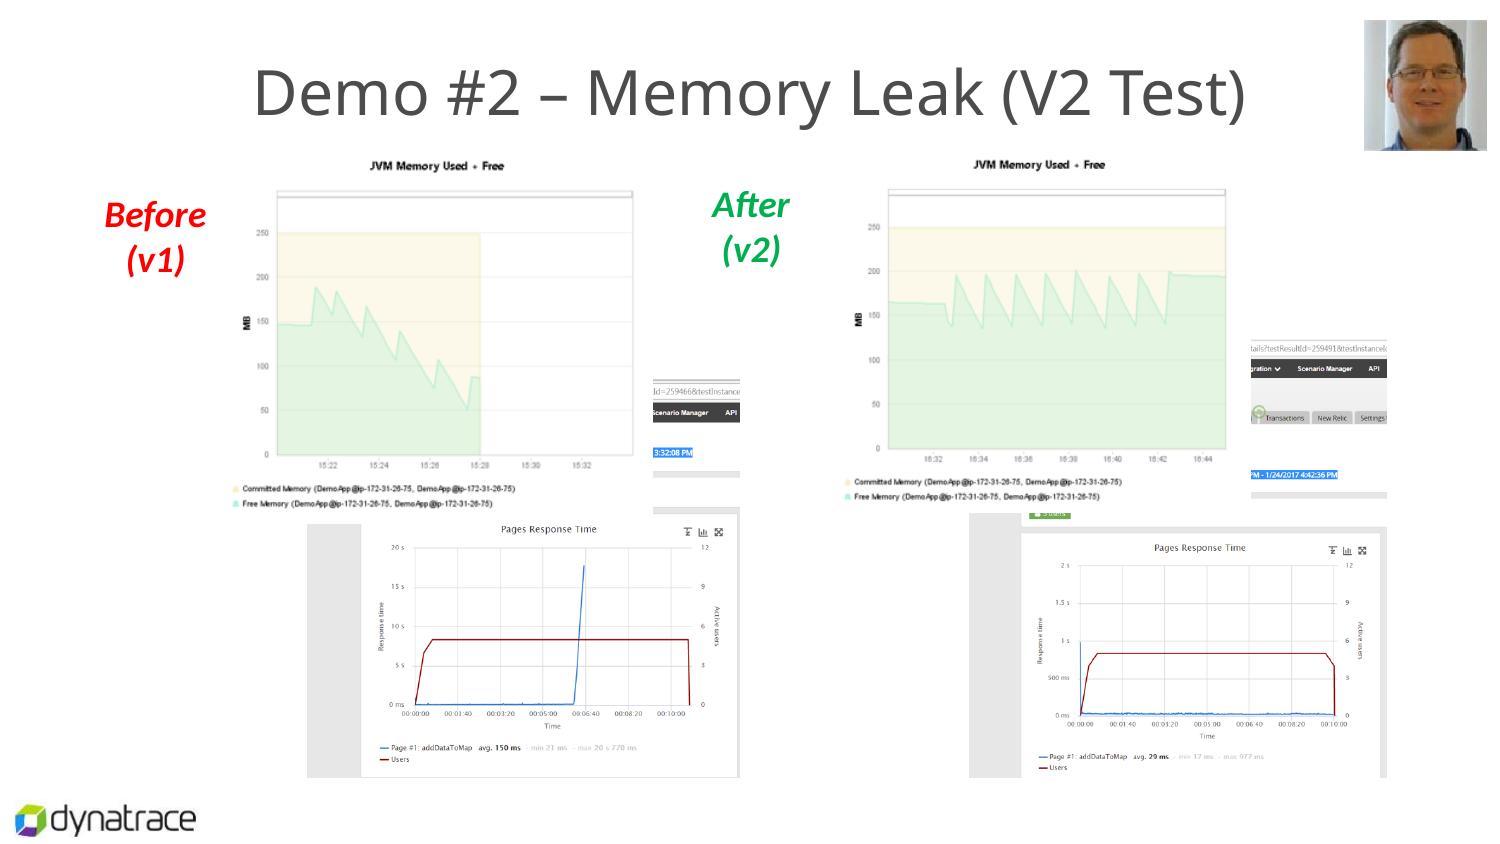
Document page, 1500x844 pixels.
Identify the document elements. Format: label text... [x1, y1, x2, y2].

picture [843, 150, 1387, 778]
title Demo #2 – Memory Leak (V2 Test) [146, 53, 1354, 147]
text_box After (v2) [697, 172, 806, 278]
picture [14, 799, 204, 838]
picture [231, 154, 740, 778]
picture [1364, 20, 1487, 151]
text_box Before (v1) [89, 182, 222, 288]
